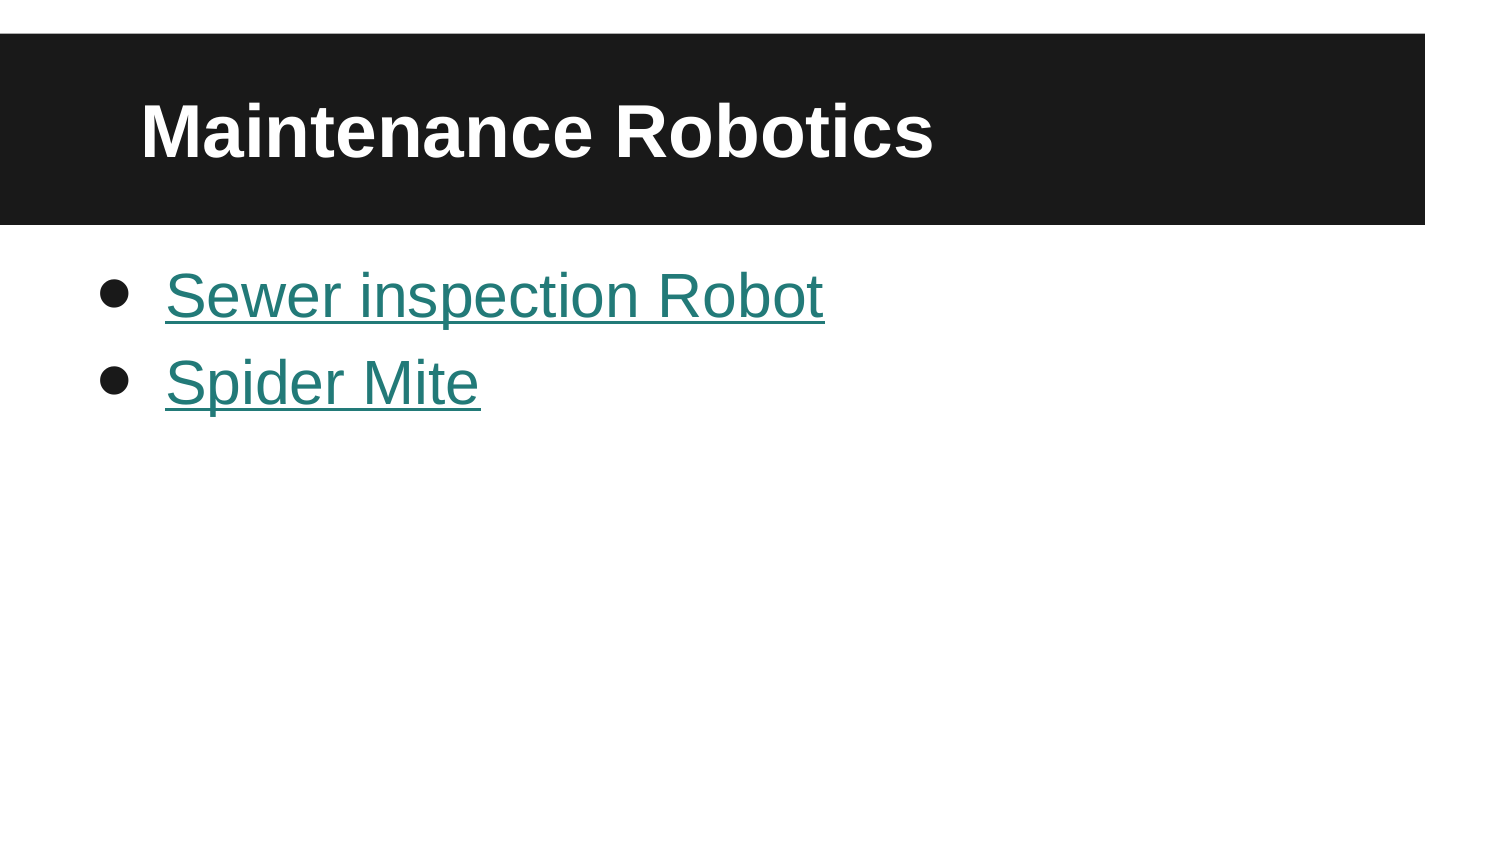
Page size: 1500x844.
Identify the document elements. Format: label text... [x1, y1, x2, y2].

list Sewer inspection Robot Spider Mite [75, 239, 1425, 808]
title Maintenance Robotics [75, 33, 1425, 221]
